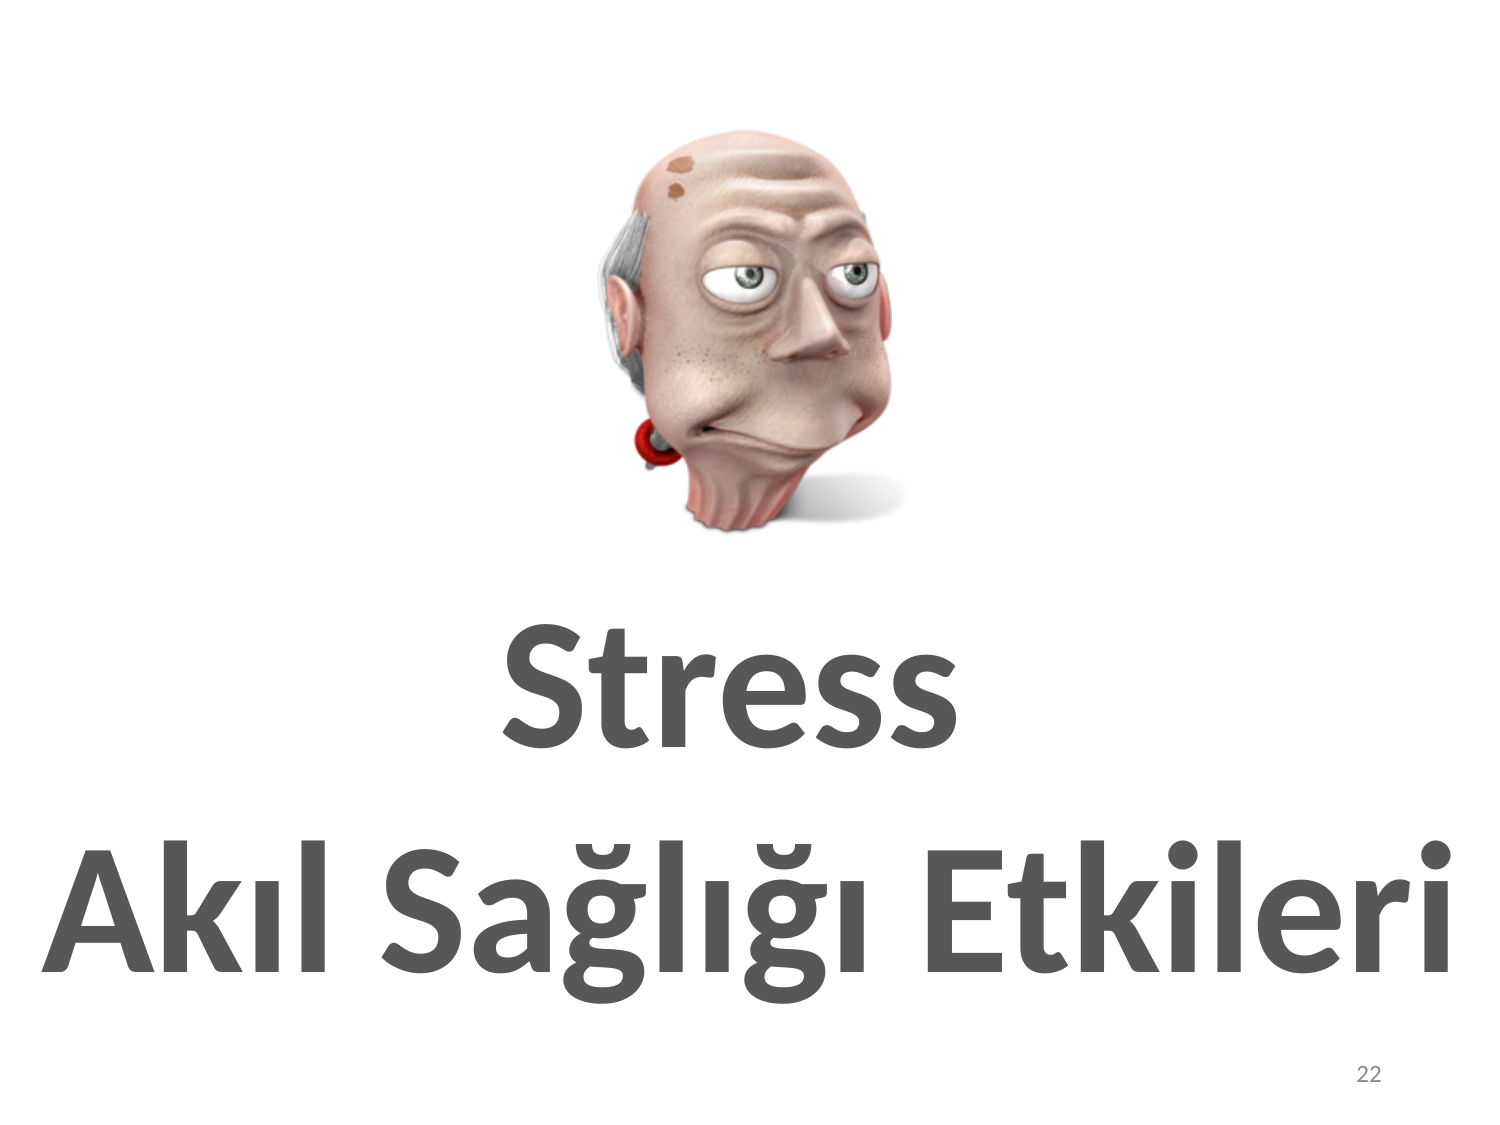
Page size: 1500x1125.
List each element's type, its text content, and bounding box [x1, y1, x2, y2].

text_box Stress Akıl Sağlığı Etkileri [28, 545, 1469, 1025]
picture [534, 123, 963, 546]
slide_number 22 [1059, 1042, 1397, 1103]
